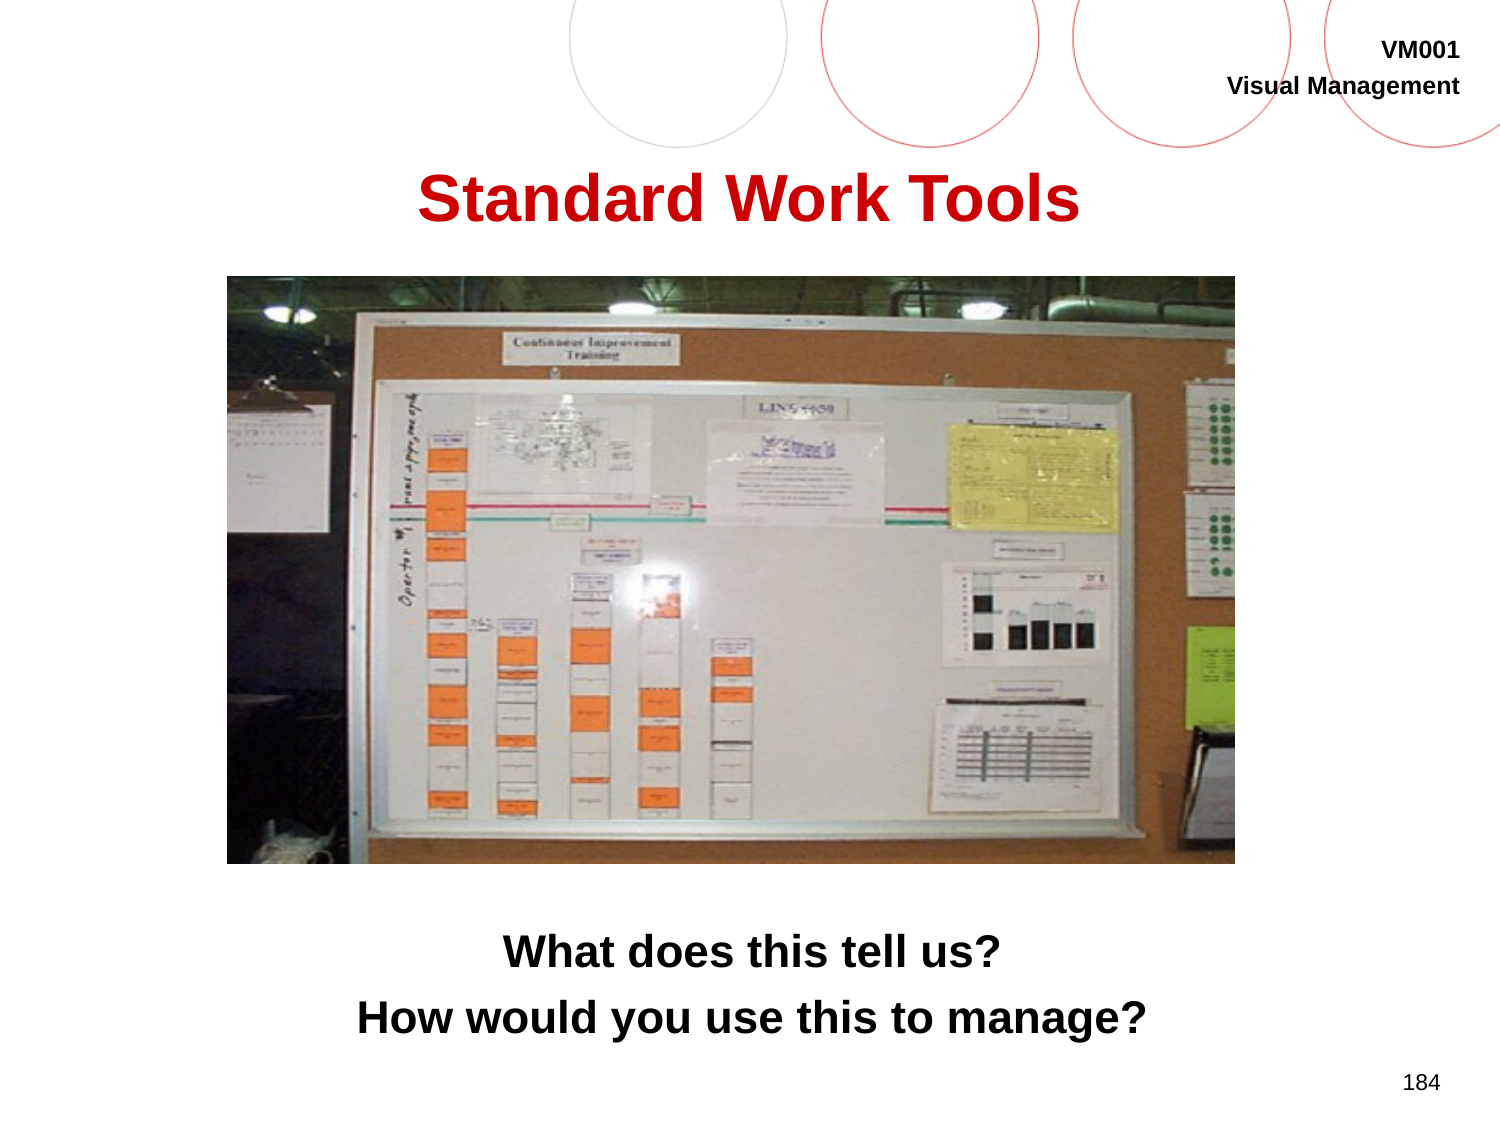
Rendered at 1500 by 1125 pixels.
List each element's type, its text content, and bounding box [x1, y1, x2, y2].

picture [568, 0, 1500, 149]
picture [227, 276, 1235, 864]
subtitle What does this tell us? How would you use this to manage? [227, 921, 1278, 1034]
title Standard Work Tools [112, 167, 1388, 250]
